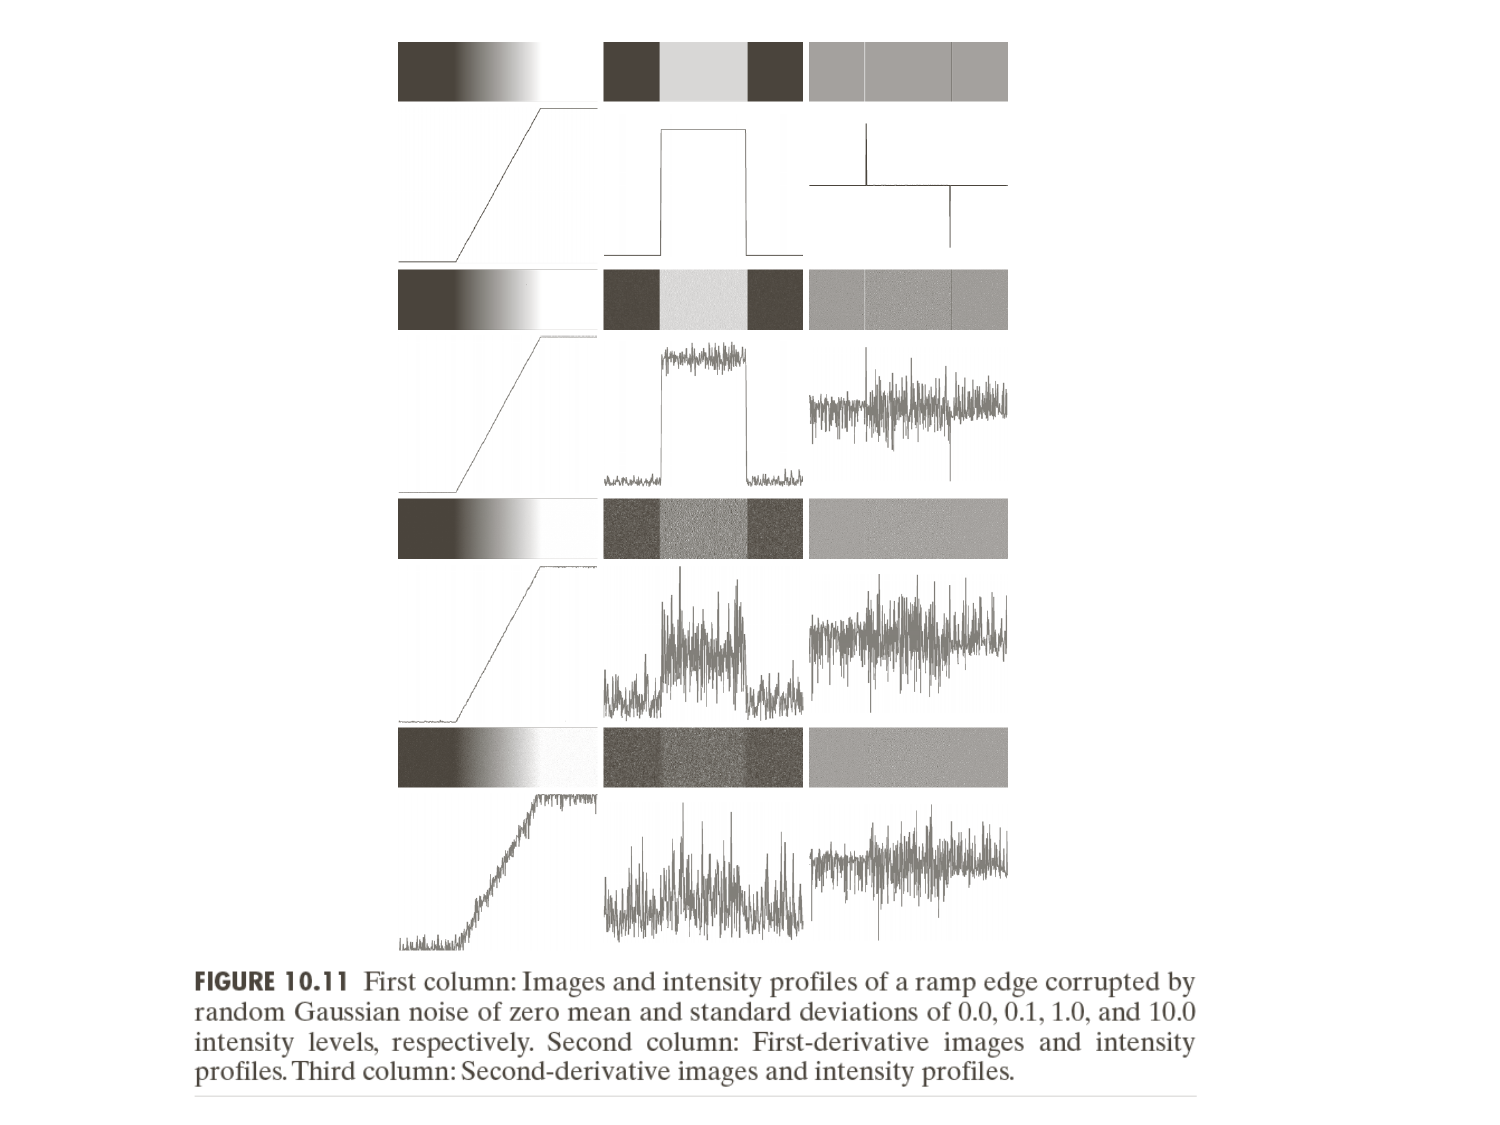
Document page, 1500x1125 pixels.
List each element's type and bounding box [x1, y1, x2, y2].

picture [188, 966, 1207, 1107]
picture [391, 37, 1012, 957]
